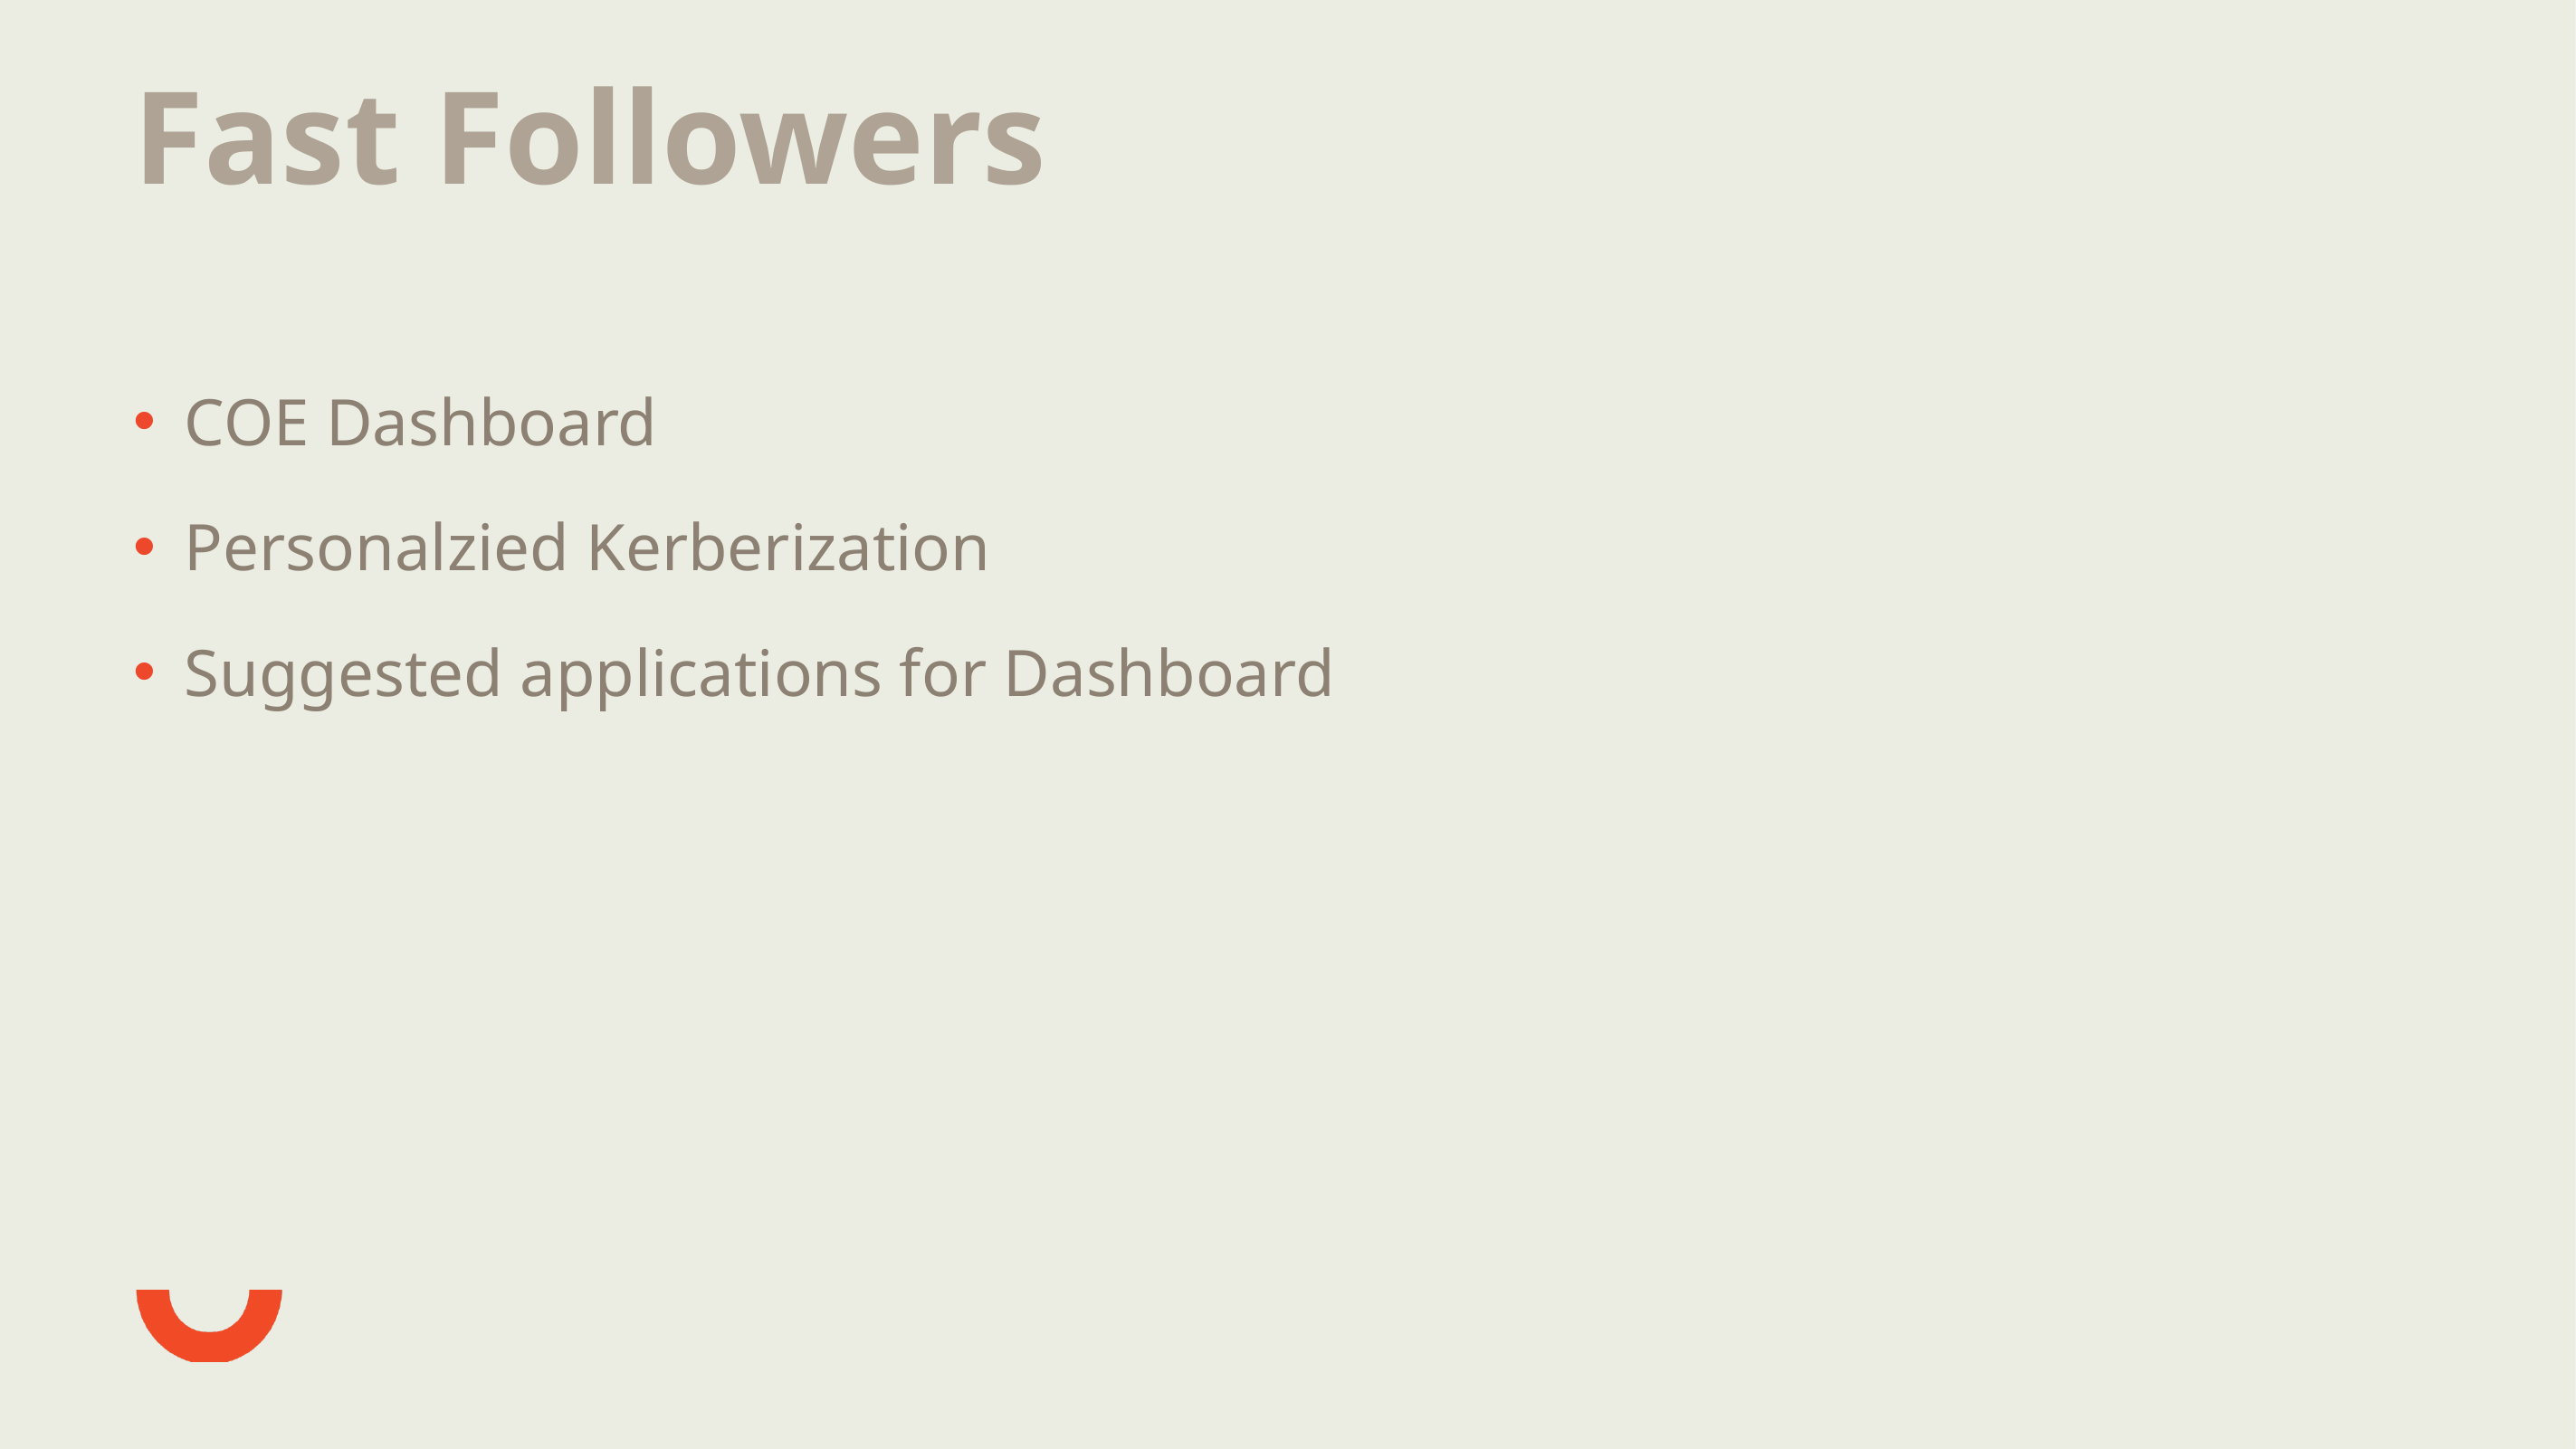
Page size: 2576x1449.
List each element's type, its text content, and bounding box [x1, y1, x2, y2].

list COE Dashboard Personalzied Kerberization Suggested applications for Dashboard [133, 362, 2454, 1245]
title Fast Followers [133, 79, 2447, 321]
